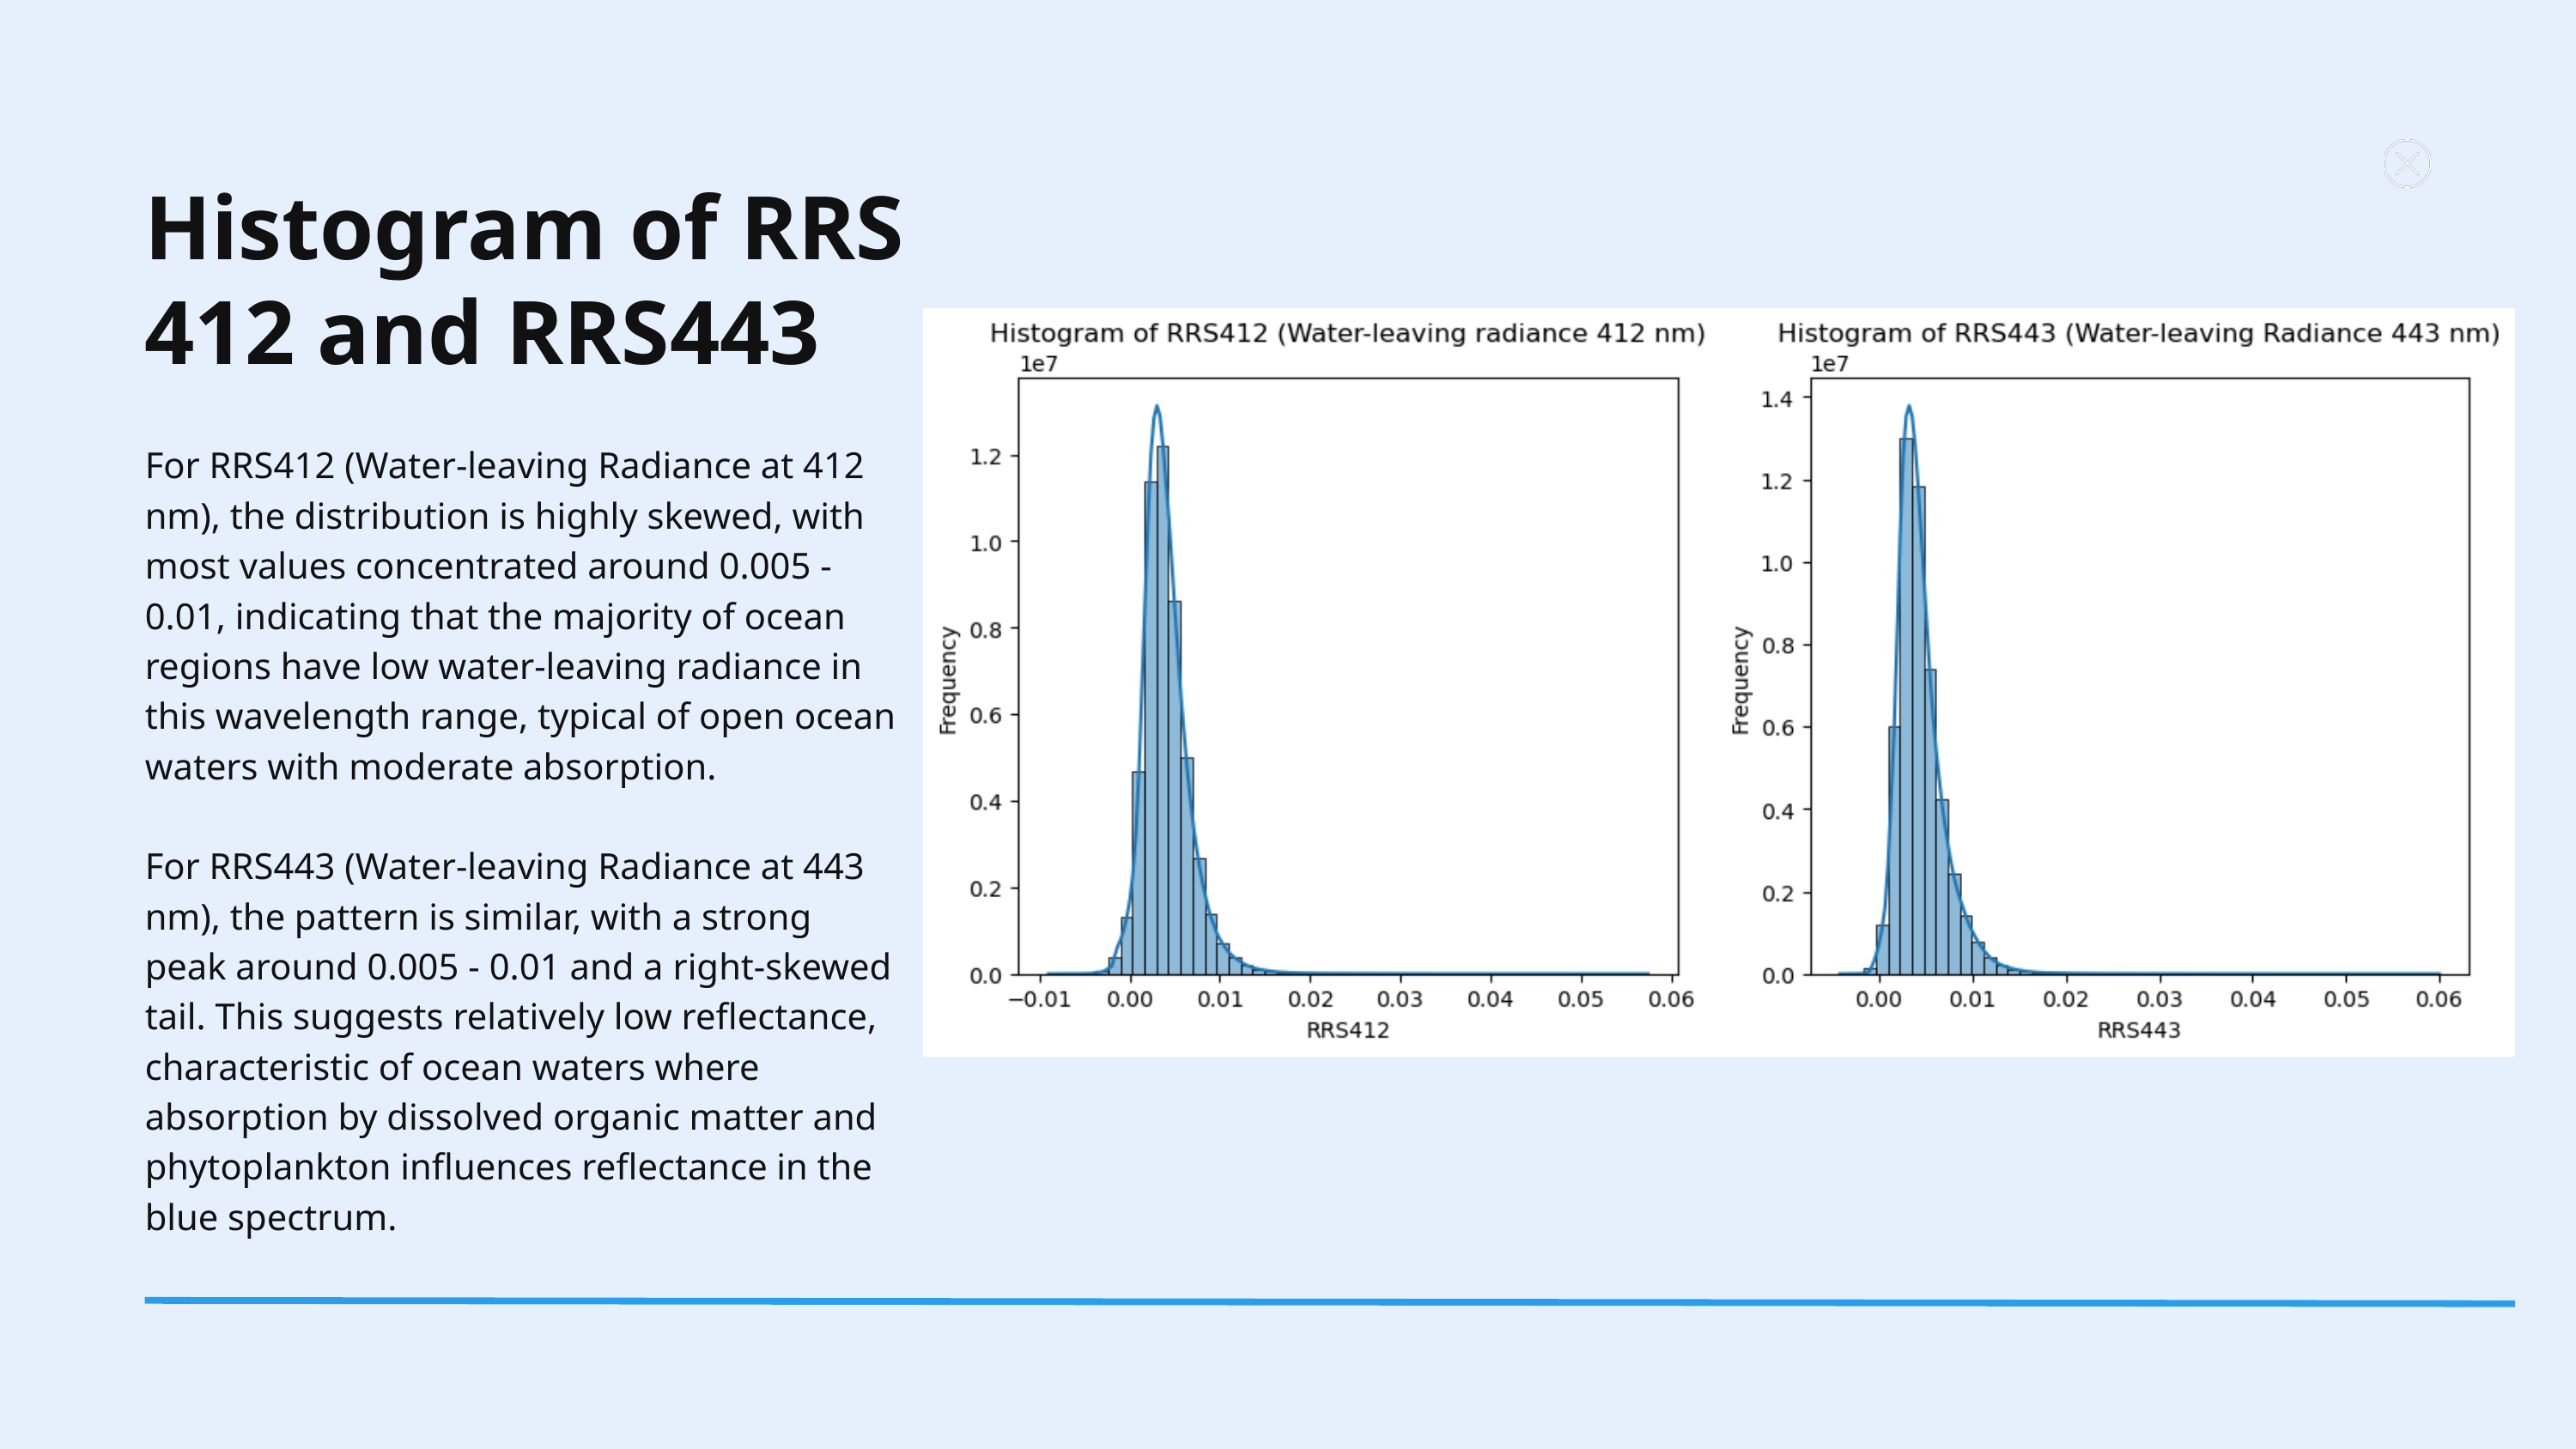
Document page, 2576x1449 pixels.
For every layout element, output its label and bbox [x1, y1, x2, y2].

text_box [927, 308, 2515, 1057]
text_box [2383, 139, 2432, 188]
text_box [144, 172, 924, 1292]
